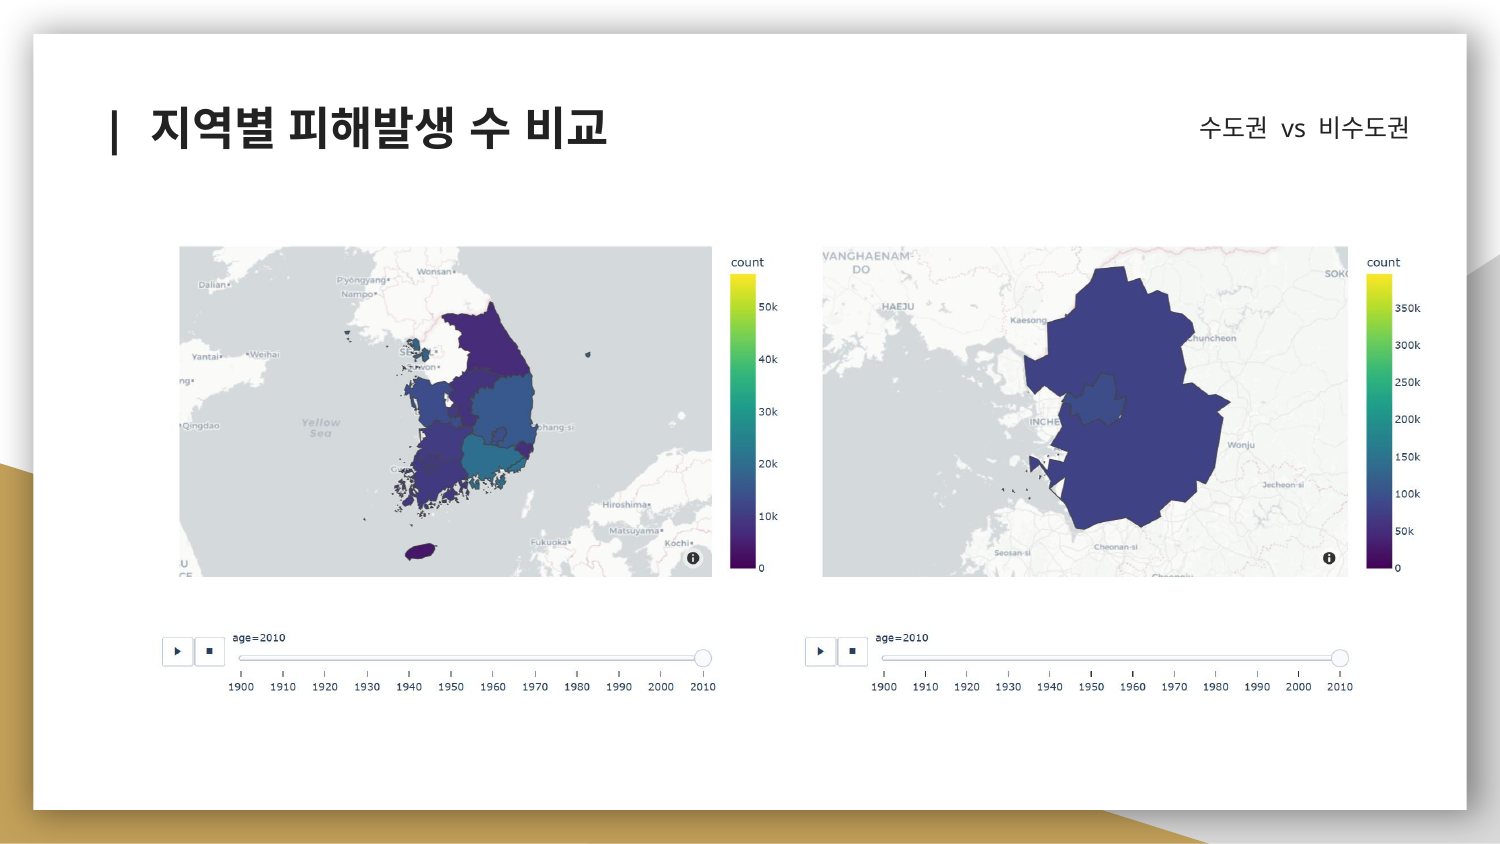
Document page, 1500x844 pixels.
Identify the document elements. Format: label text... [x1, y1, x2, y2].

picture [152, 239, 785, 701]
title | 지역별 피해발생 수 비교 [86, 84, 1117, 195]
picture [795, 239, 1428, 701]
title 수도권 vs 비수도권 [796, 72, 1426, 183]
